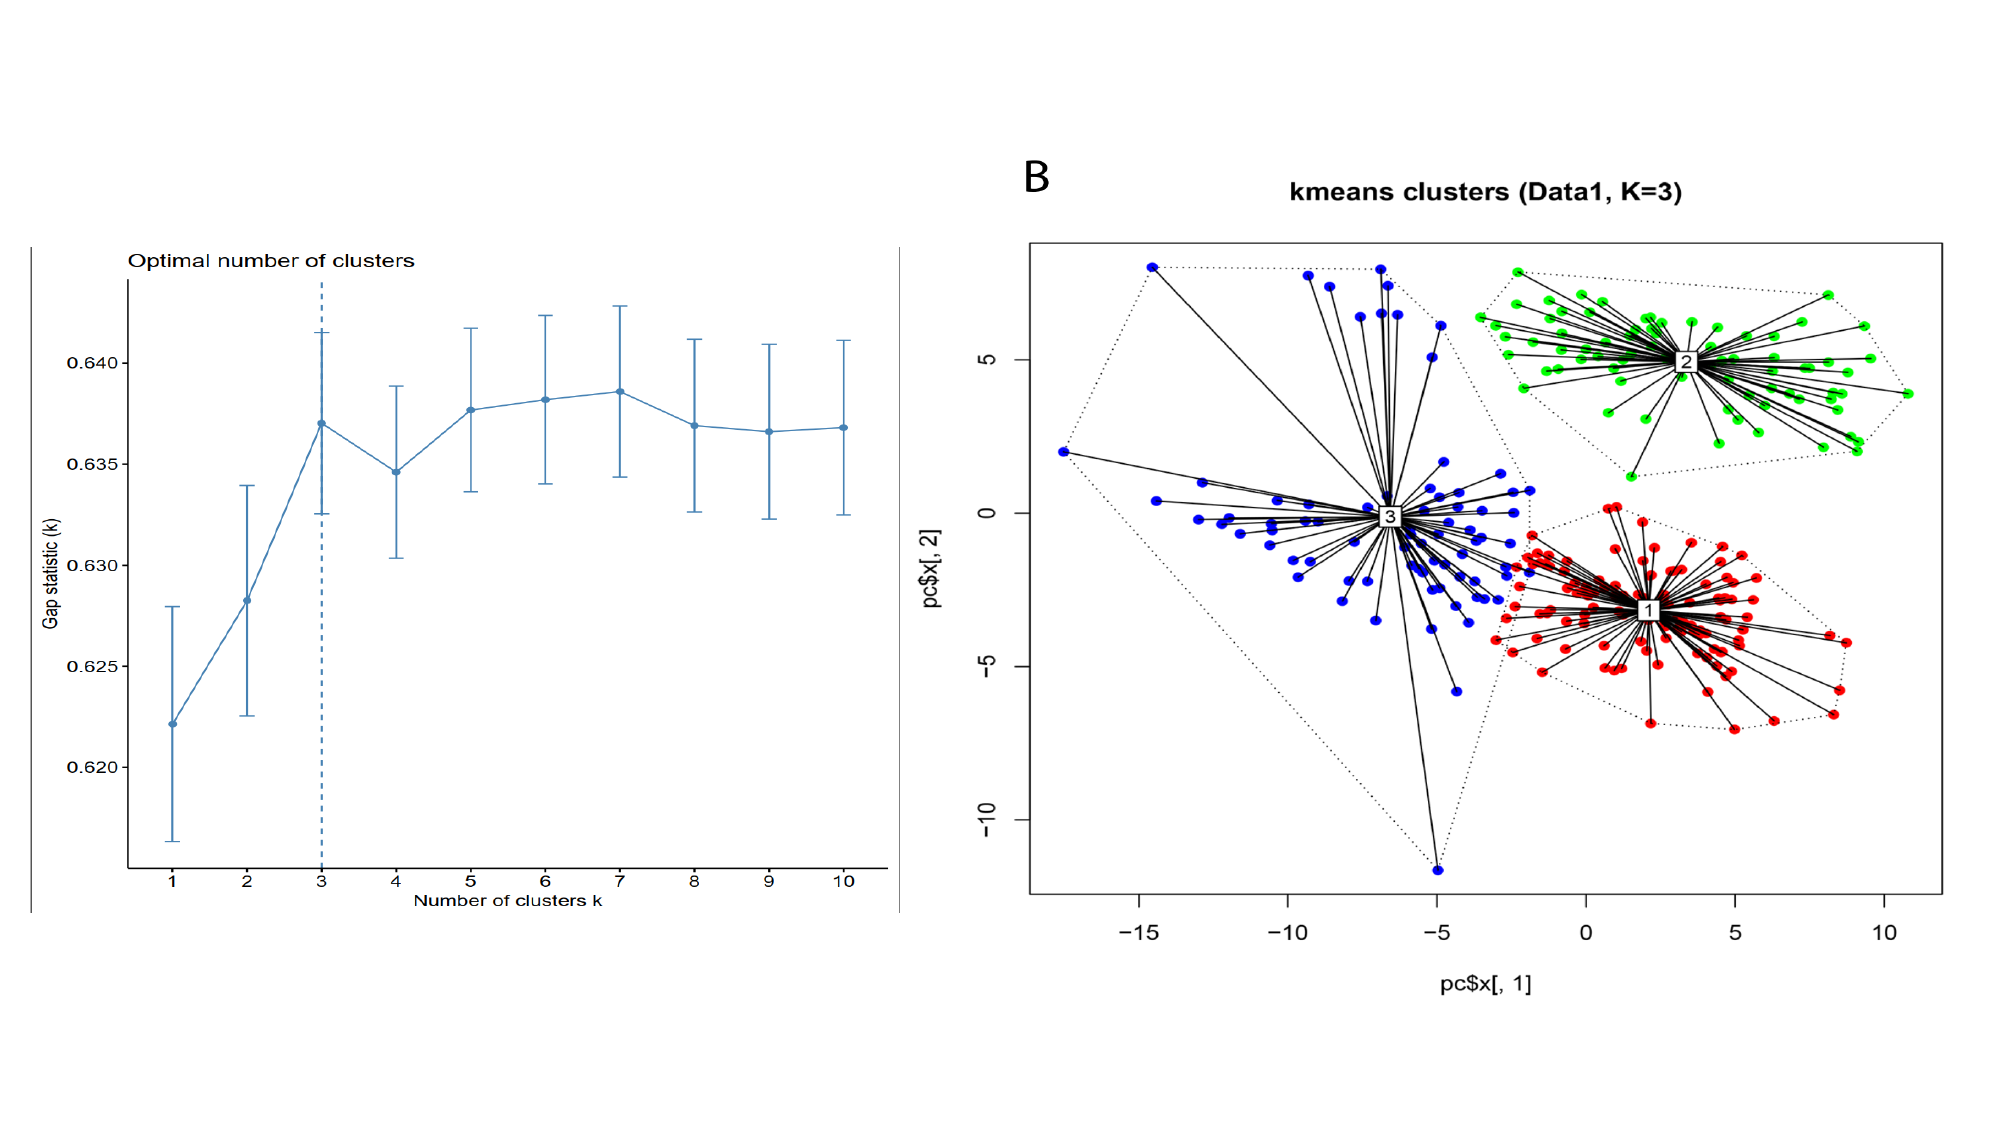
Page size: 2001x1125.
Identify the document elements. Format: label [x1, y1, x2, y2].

picture [30, 247, 900, 913]
picture [914, 157, 1962, 1003]
